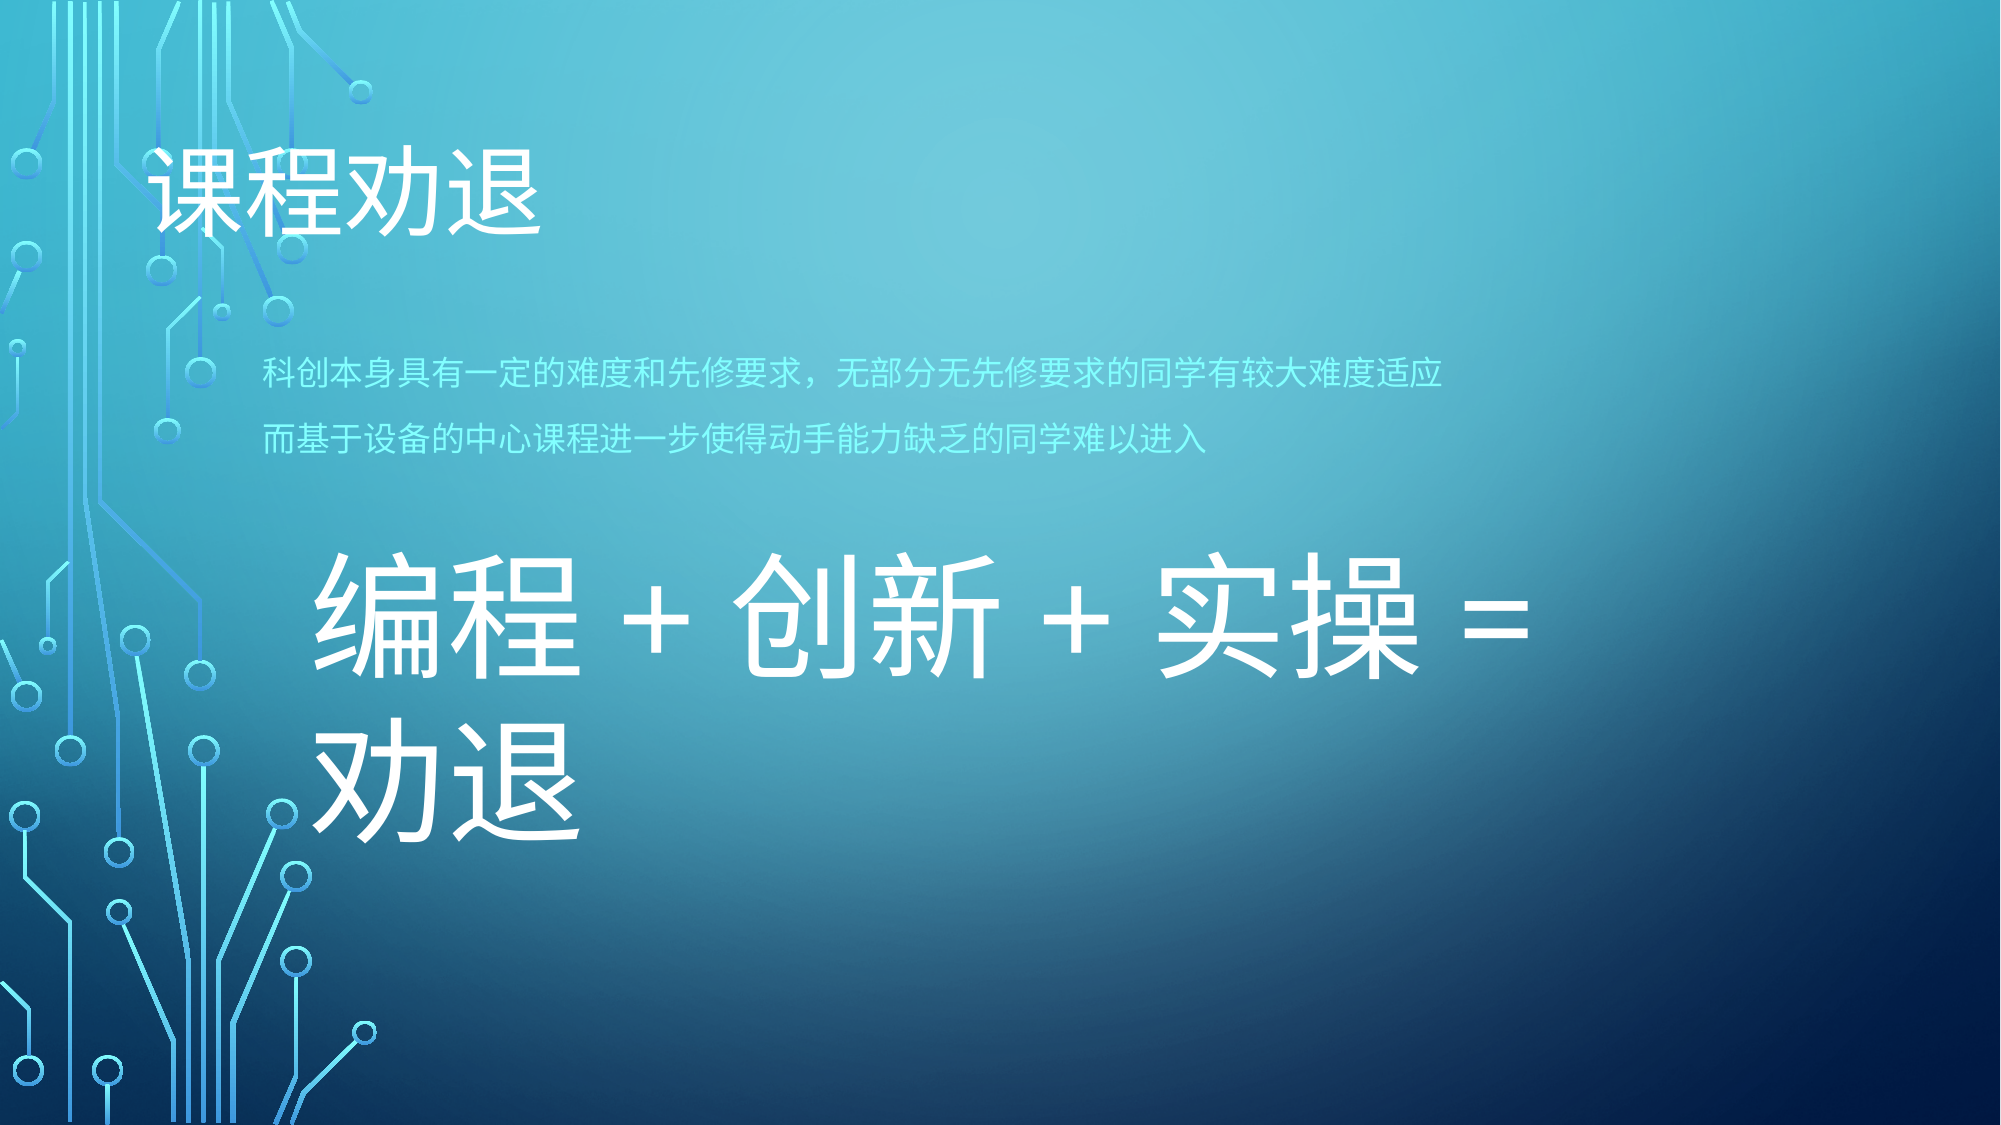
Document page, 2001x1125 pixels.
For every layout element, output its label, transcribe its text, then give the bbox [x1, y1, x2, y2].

subtitle 科创本身具有一定的难度和先修要求，无部分无先修要求的同学有较大难度适应 而基于设备的中心课程进一步使得动手能力缺乏的同学难以进入 [247, 336, 1753, 466]
text_box 编程+创新+实操=劝退 [295, 524, 1705, 869]
title 课程劝退 [129, 104, 635, 259]
